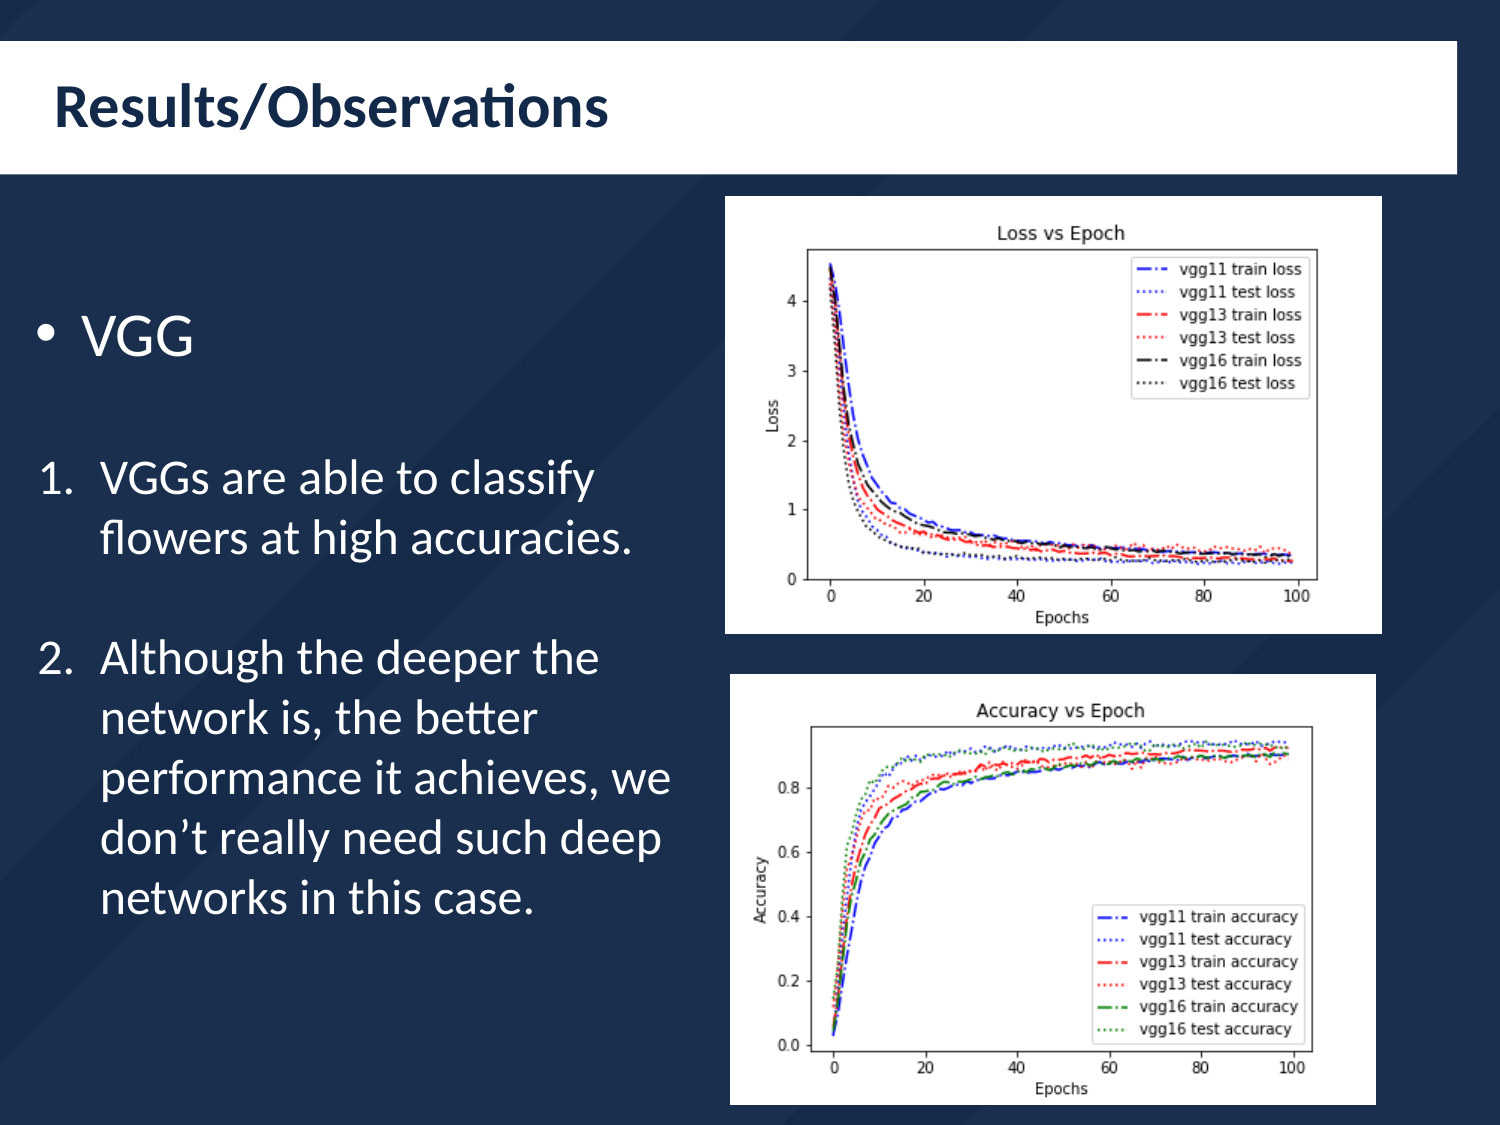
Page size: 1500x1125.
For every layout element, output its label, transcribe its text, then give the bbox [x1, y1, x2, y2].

text_box VGG VGGs are able to classify flowers at high accuracies. Although the deeper the network is, the better performance it achieves, we don’t really need such deep networks in this case. [9, 279, 715, 772]
title Results/Observations [0, 41, 1458, 175]
picture [0, 0, 1500, 1125]
